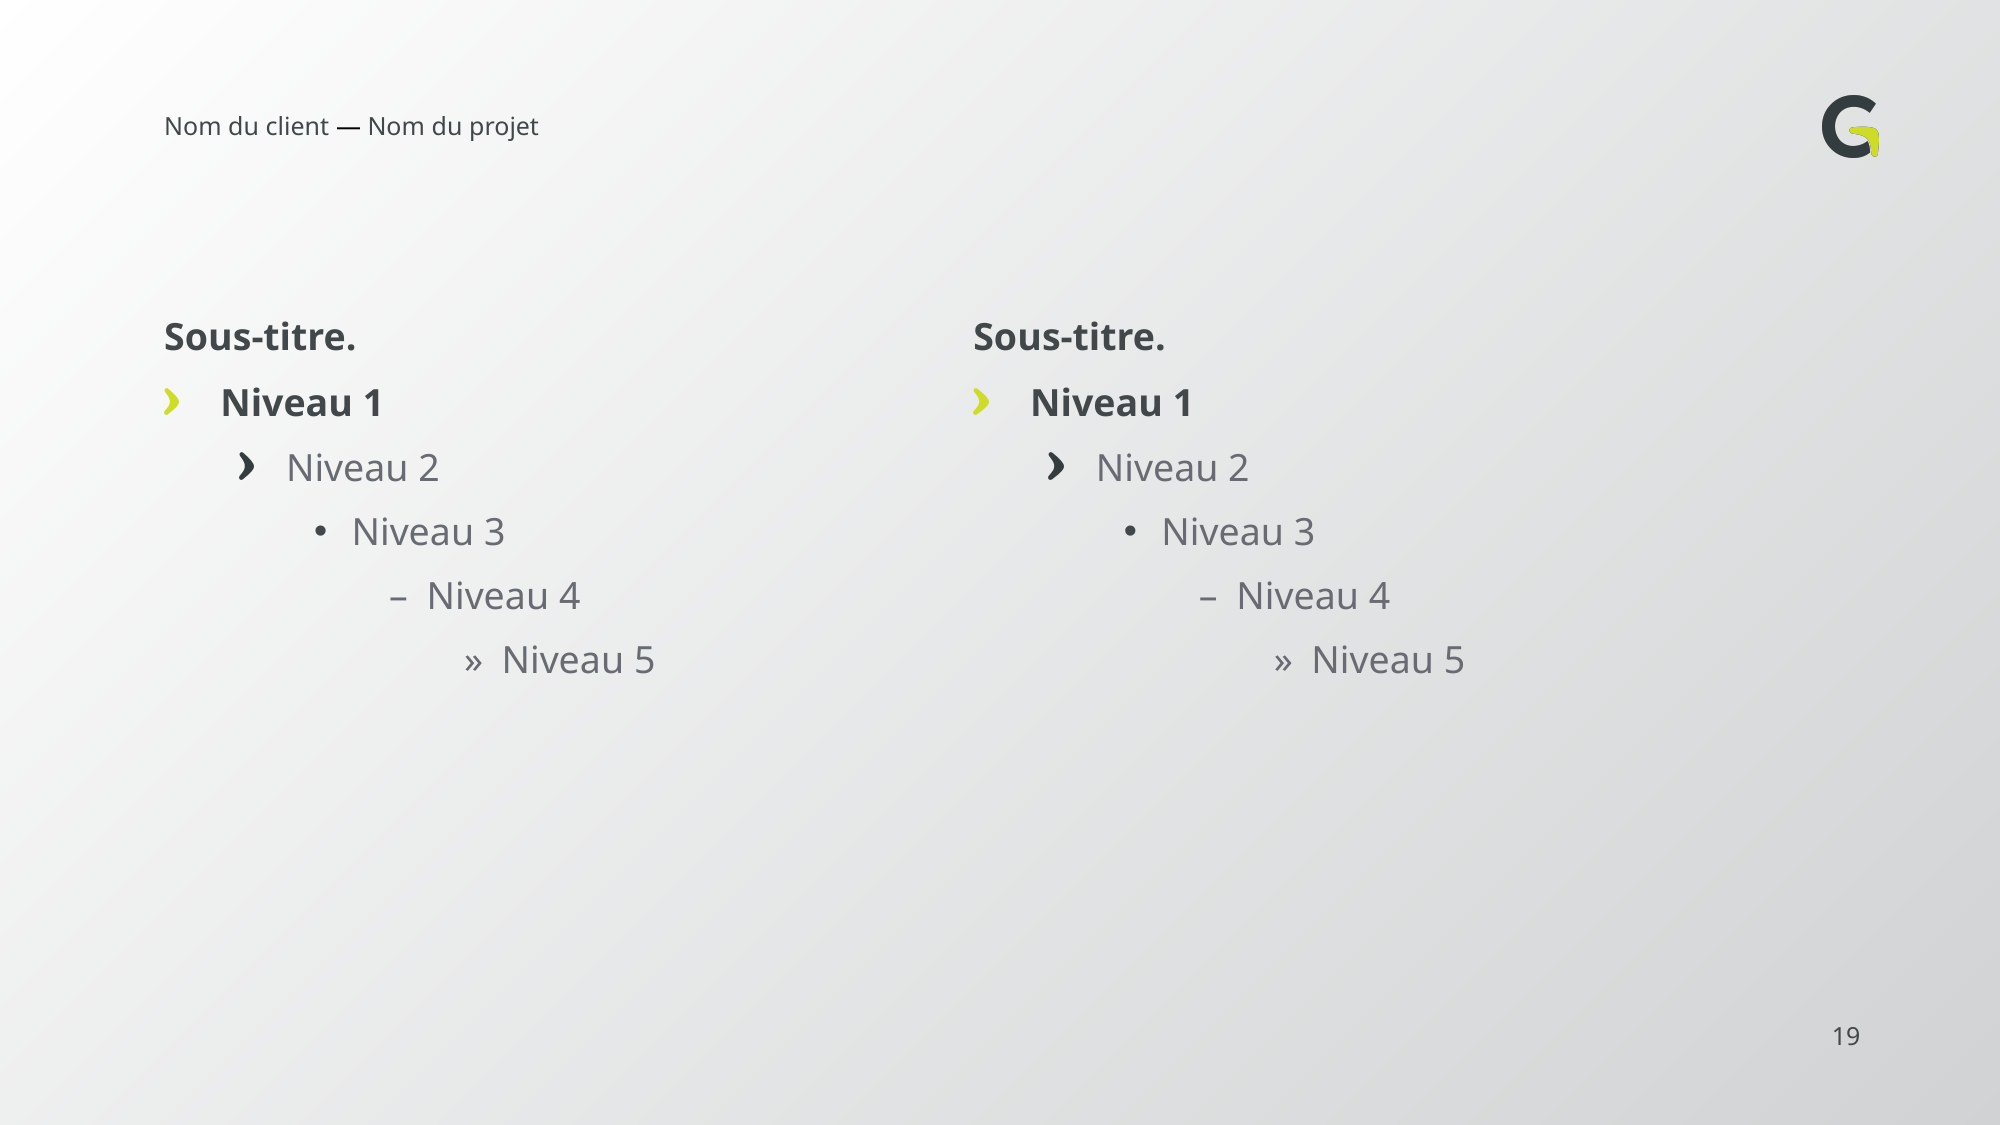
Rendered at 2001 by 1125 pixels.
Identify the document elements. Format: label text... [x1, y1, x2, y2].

picture [164, 388, 179, 415]
list Niveau 1 Niveau 2 Niveau 3 Niveau 4 Niveau 5 [959, 362, 1703, 976]
subtitle Sous-titre. [149, 296, 894, 362]
list Niveau 1 Niveau 2 Niveau 3 Niveau 4 Niveau 5 [149, 362, 894, 976]
list Sous-titre. [958, 296, 1703, 363]
picture [239, 452, 254, 480]
picture [1048, 452, 1064, 480]
picture [1822, 95, 1879, 158]
picture [973, 388, 989, 415]
slide_number 19 [1783, 1013, 1876, 1059]
